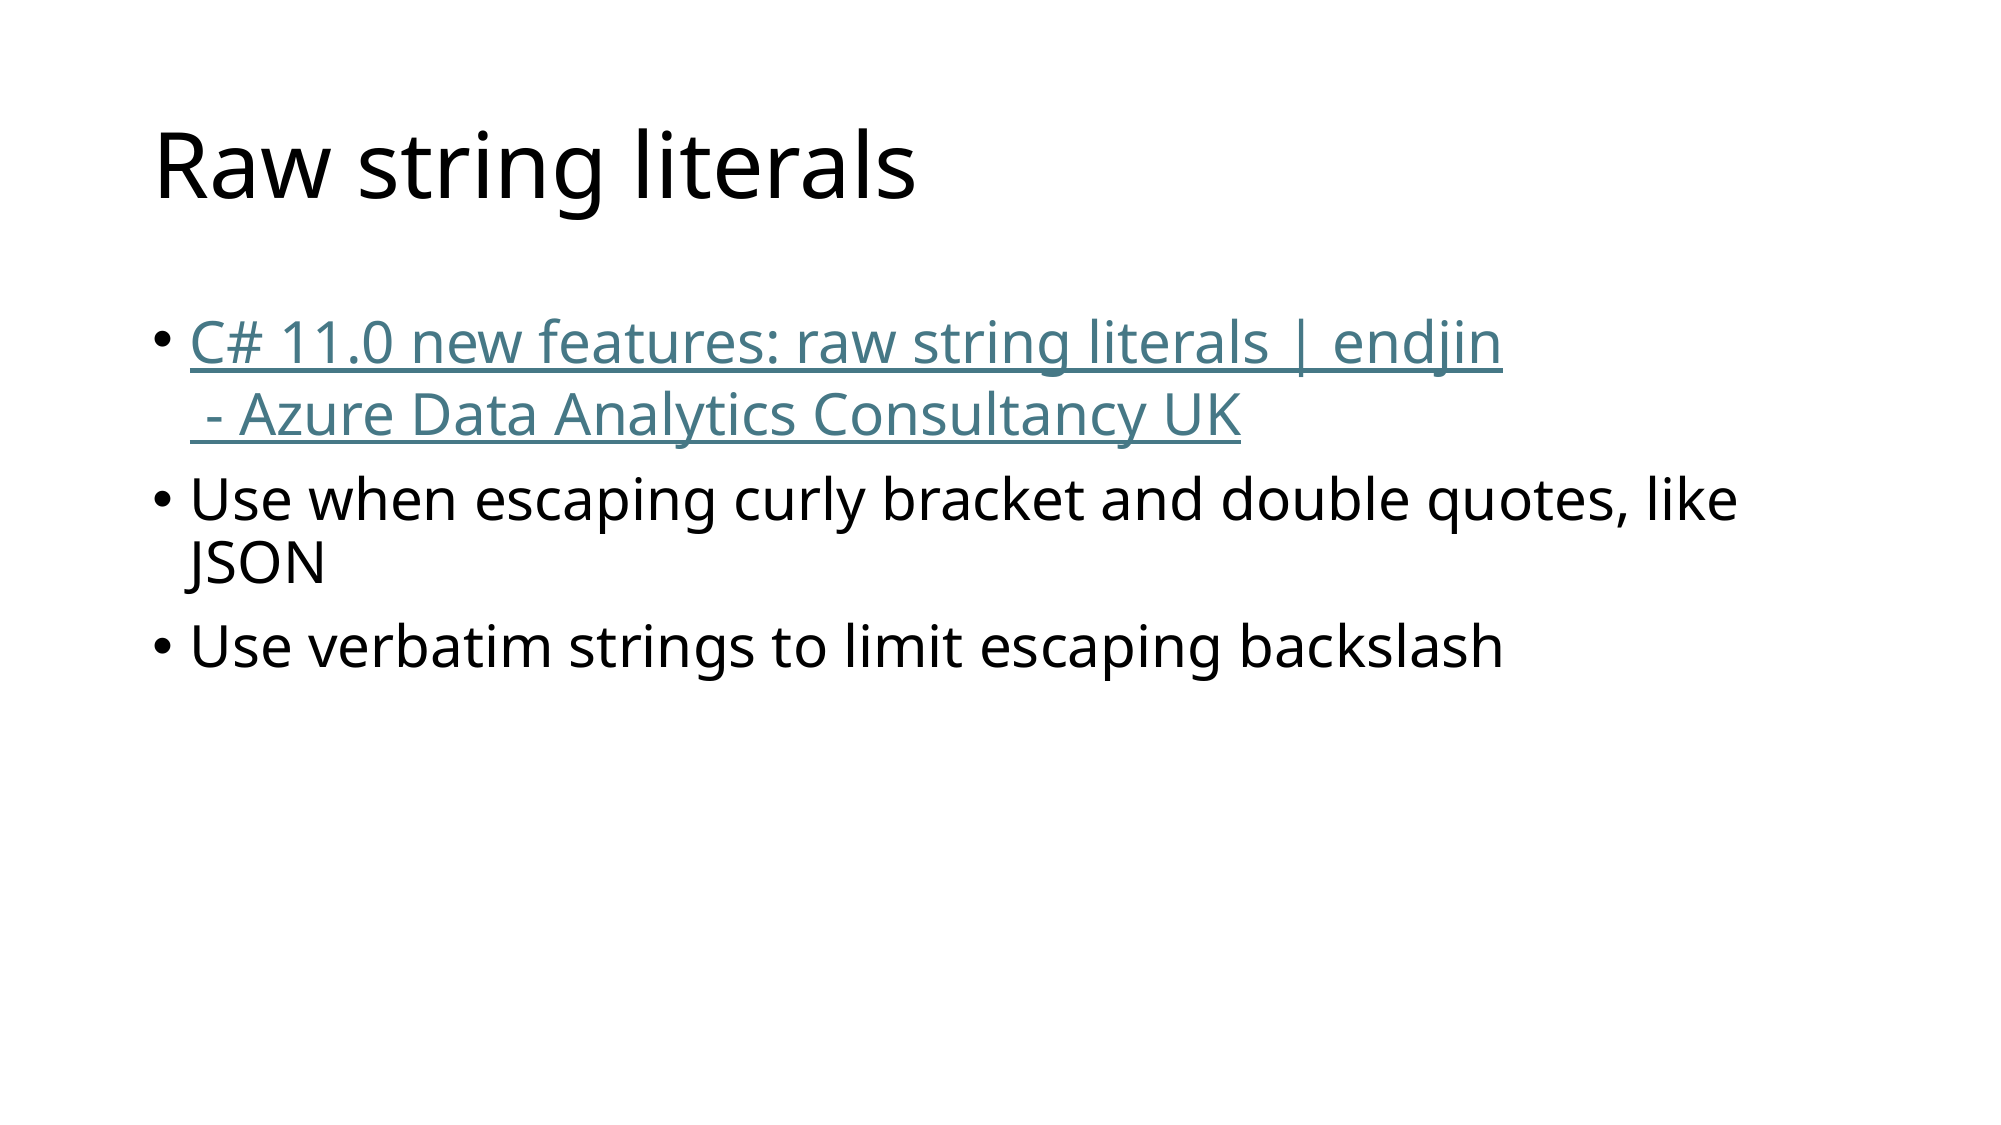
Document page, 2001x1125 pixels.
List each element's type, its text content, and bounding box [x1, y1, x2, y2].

title Raw string literals [137, 59, 1863, 278]
list C# 11.0 new features: raw string literals | endjin - Azure Data Analytics Consultancy UK Use when escaping curly bracket and double quotes, like JSON Use verbatim strings to limit escaping backslash [137, 299, 1863, 1014]
